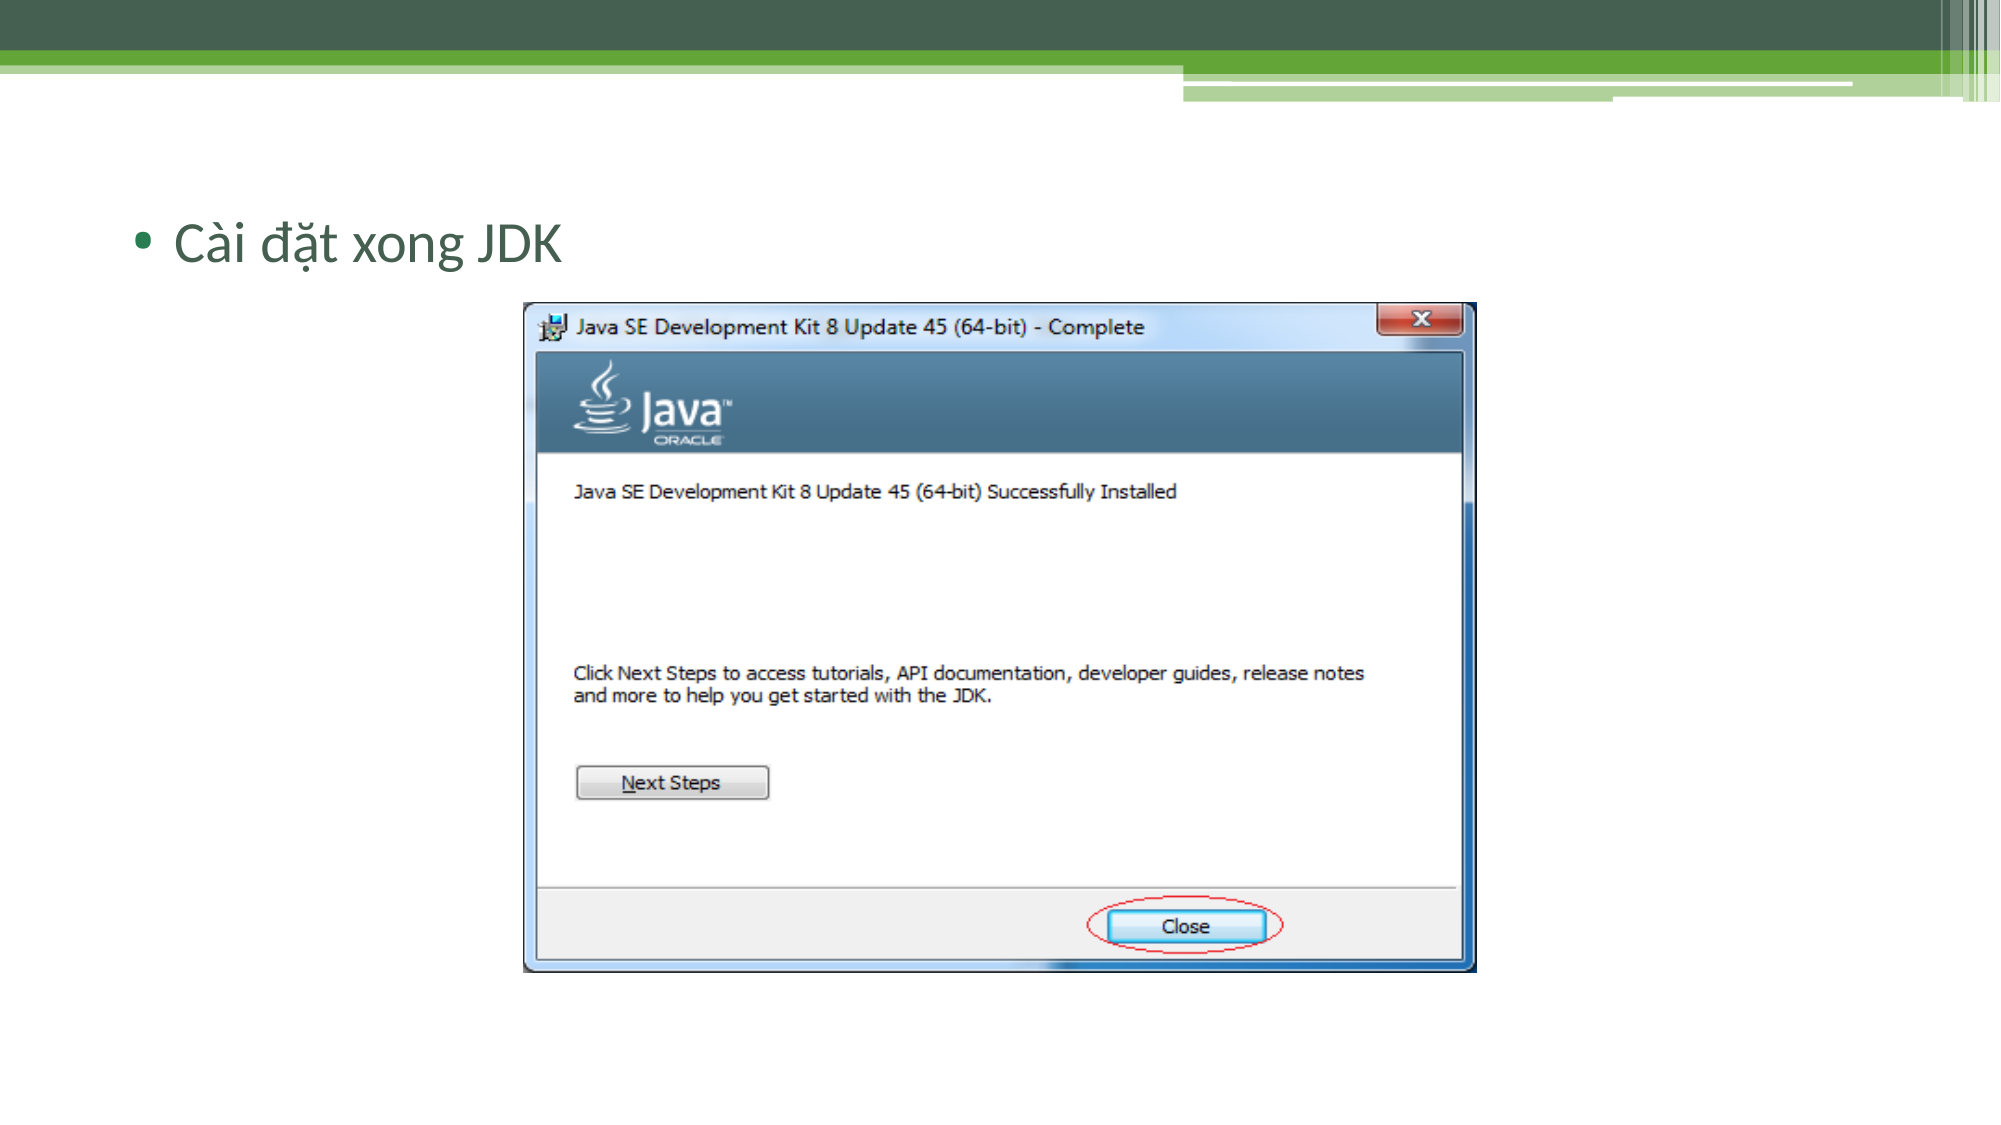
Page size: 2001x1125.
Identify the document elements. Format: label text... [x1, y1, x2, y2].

picture [523, 302, 1477, 973]
list Cài đặt xong JDK [99, 196, 1900, 1079]
